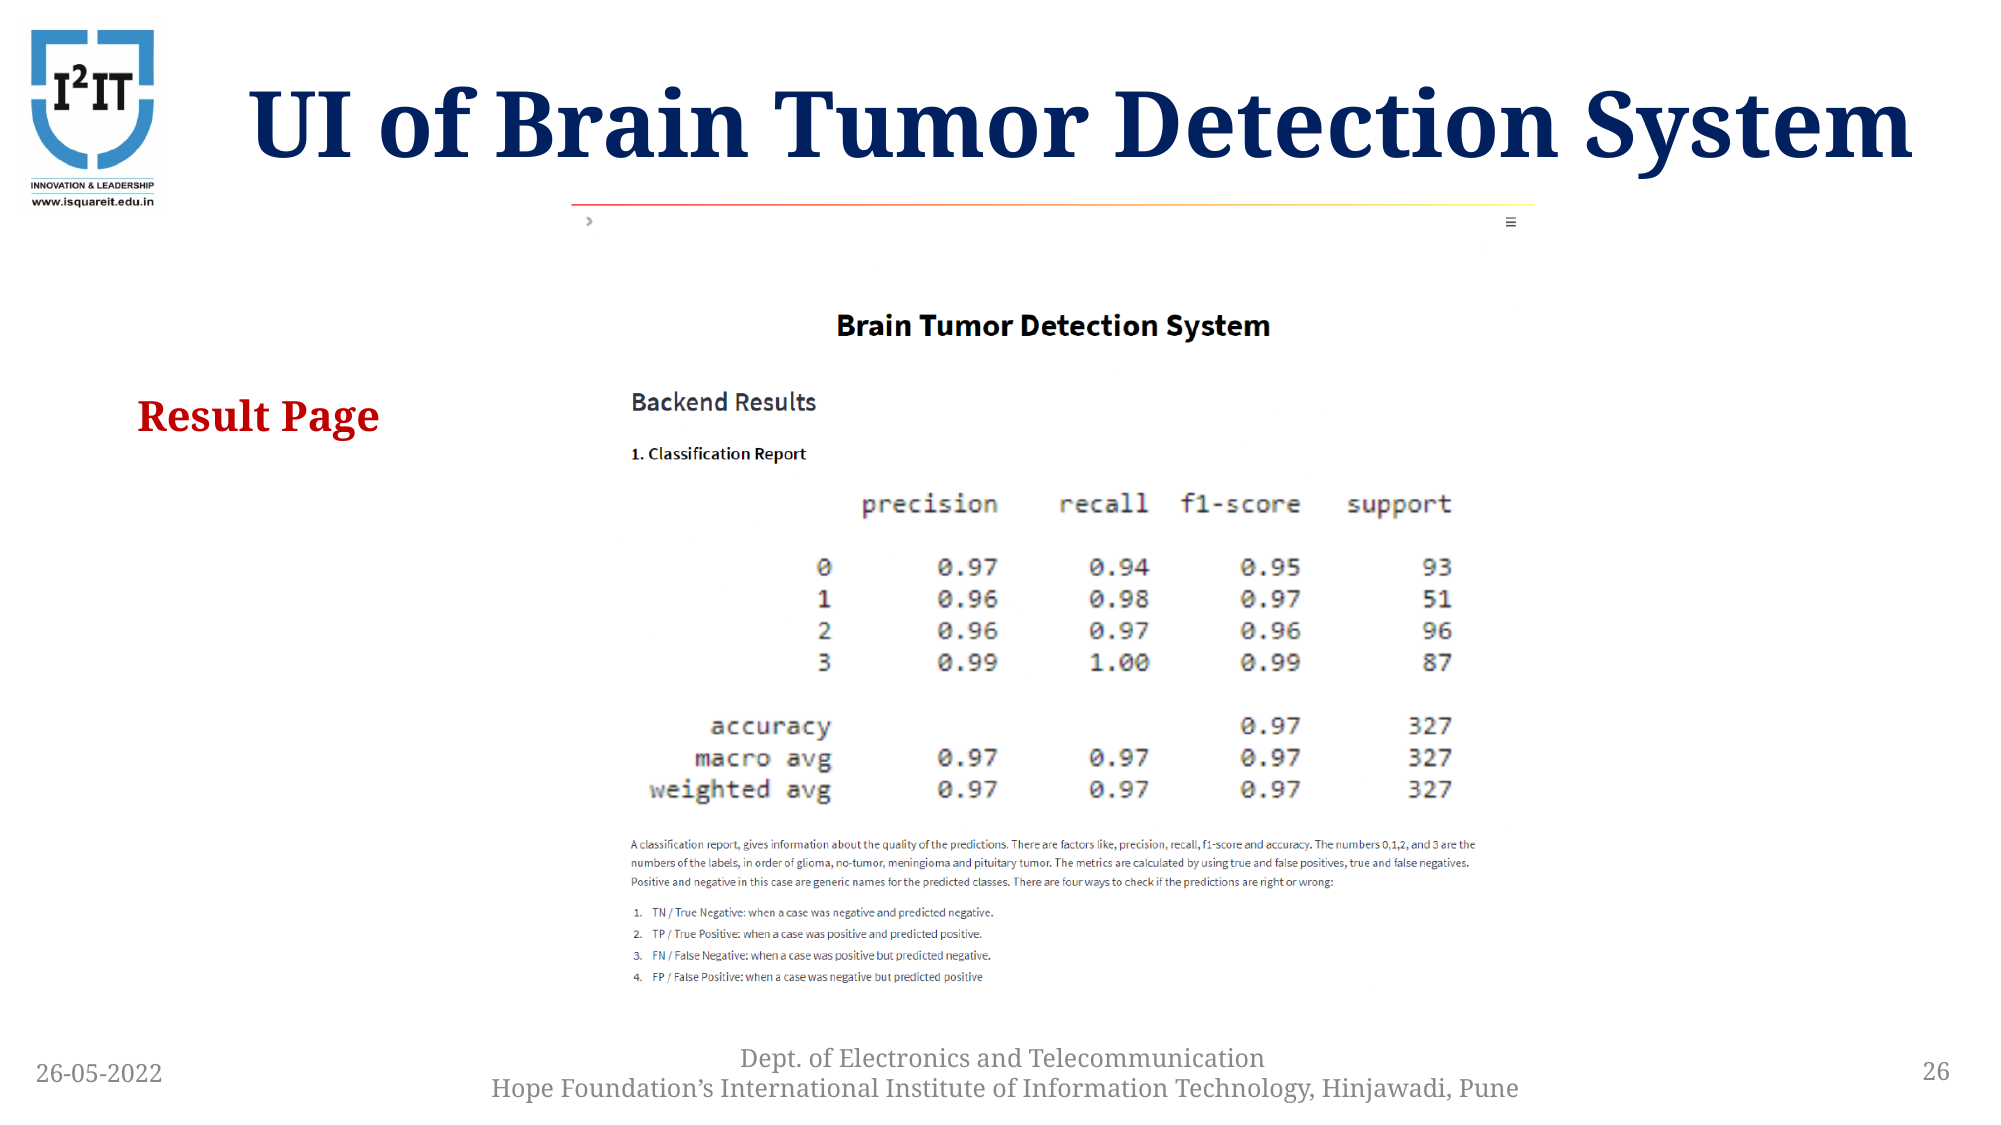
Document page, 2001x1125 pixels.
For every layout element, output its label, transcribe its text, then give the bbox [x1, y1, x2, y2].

text_box Result Page [82, 381, 436, 447]
title UI of Brain Tumor Detection System [165, 31, 2000, 224]
picture [571, 203, 1535, 999]
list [20, 22, 166, 215]
slide_number ‹#› [1885, 1042, 1966, 1103]
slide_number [20, 1042, 199, 1103]
footer Dept. of Electronics and Telecommunication Hope Foundation’s International Institute of Information Technology, Hinjawadi, Pune [327, 1042, 1685, 1103]
